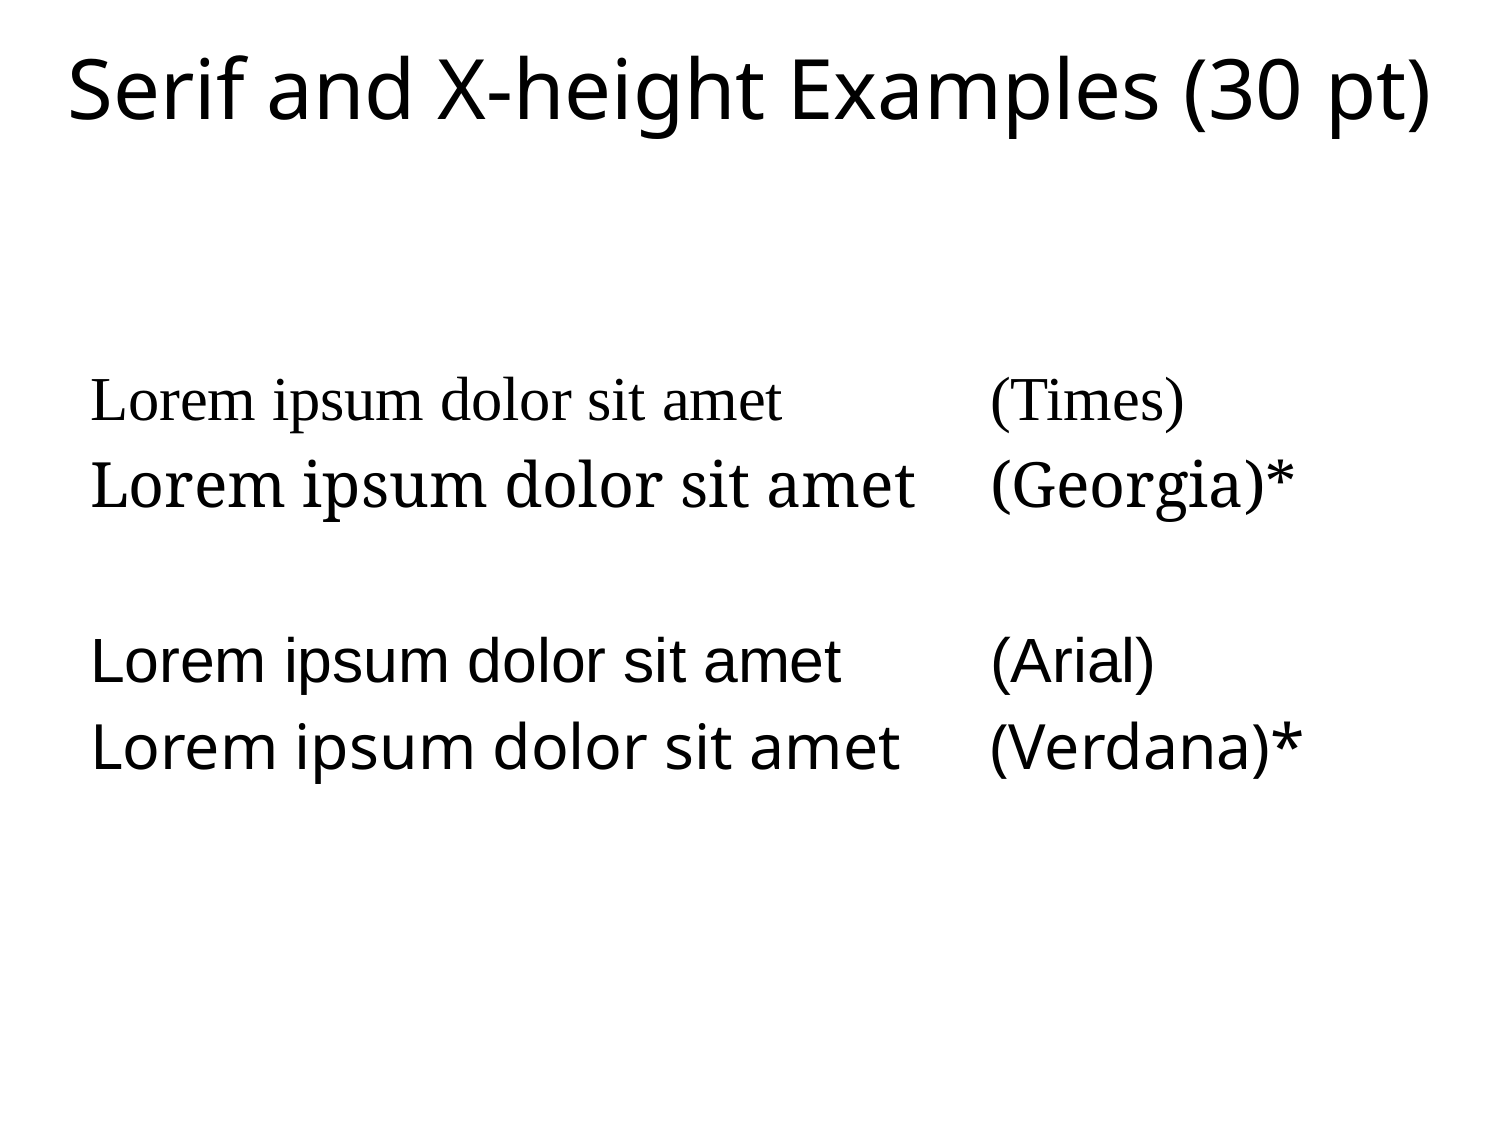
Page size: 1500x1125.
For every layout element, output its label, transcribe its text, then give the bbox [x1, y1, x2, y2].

title Serif and X-height Examples (30 pt) [0, 0, 1500, 173]
list Lorem ipsum dolor sit amet (Times) Lorem ipsum dolor sit amet (Georgia)* Lorem ipsum dolor sit amet (Arial) Lorem ipsum dolor sit amet (Verdana)* [75, 262, 1500, 1005]
